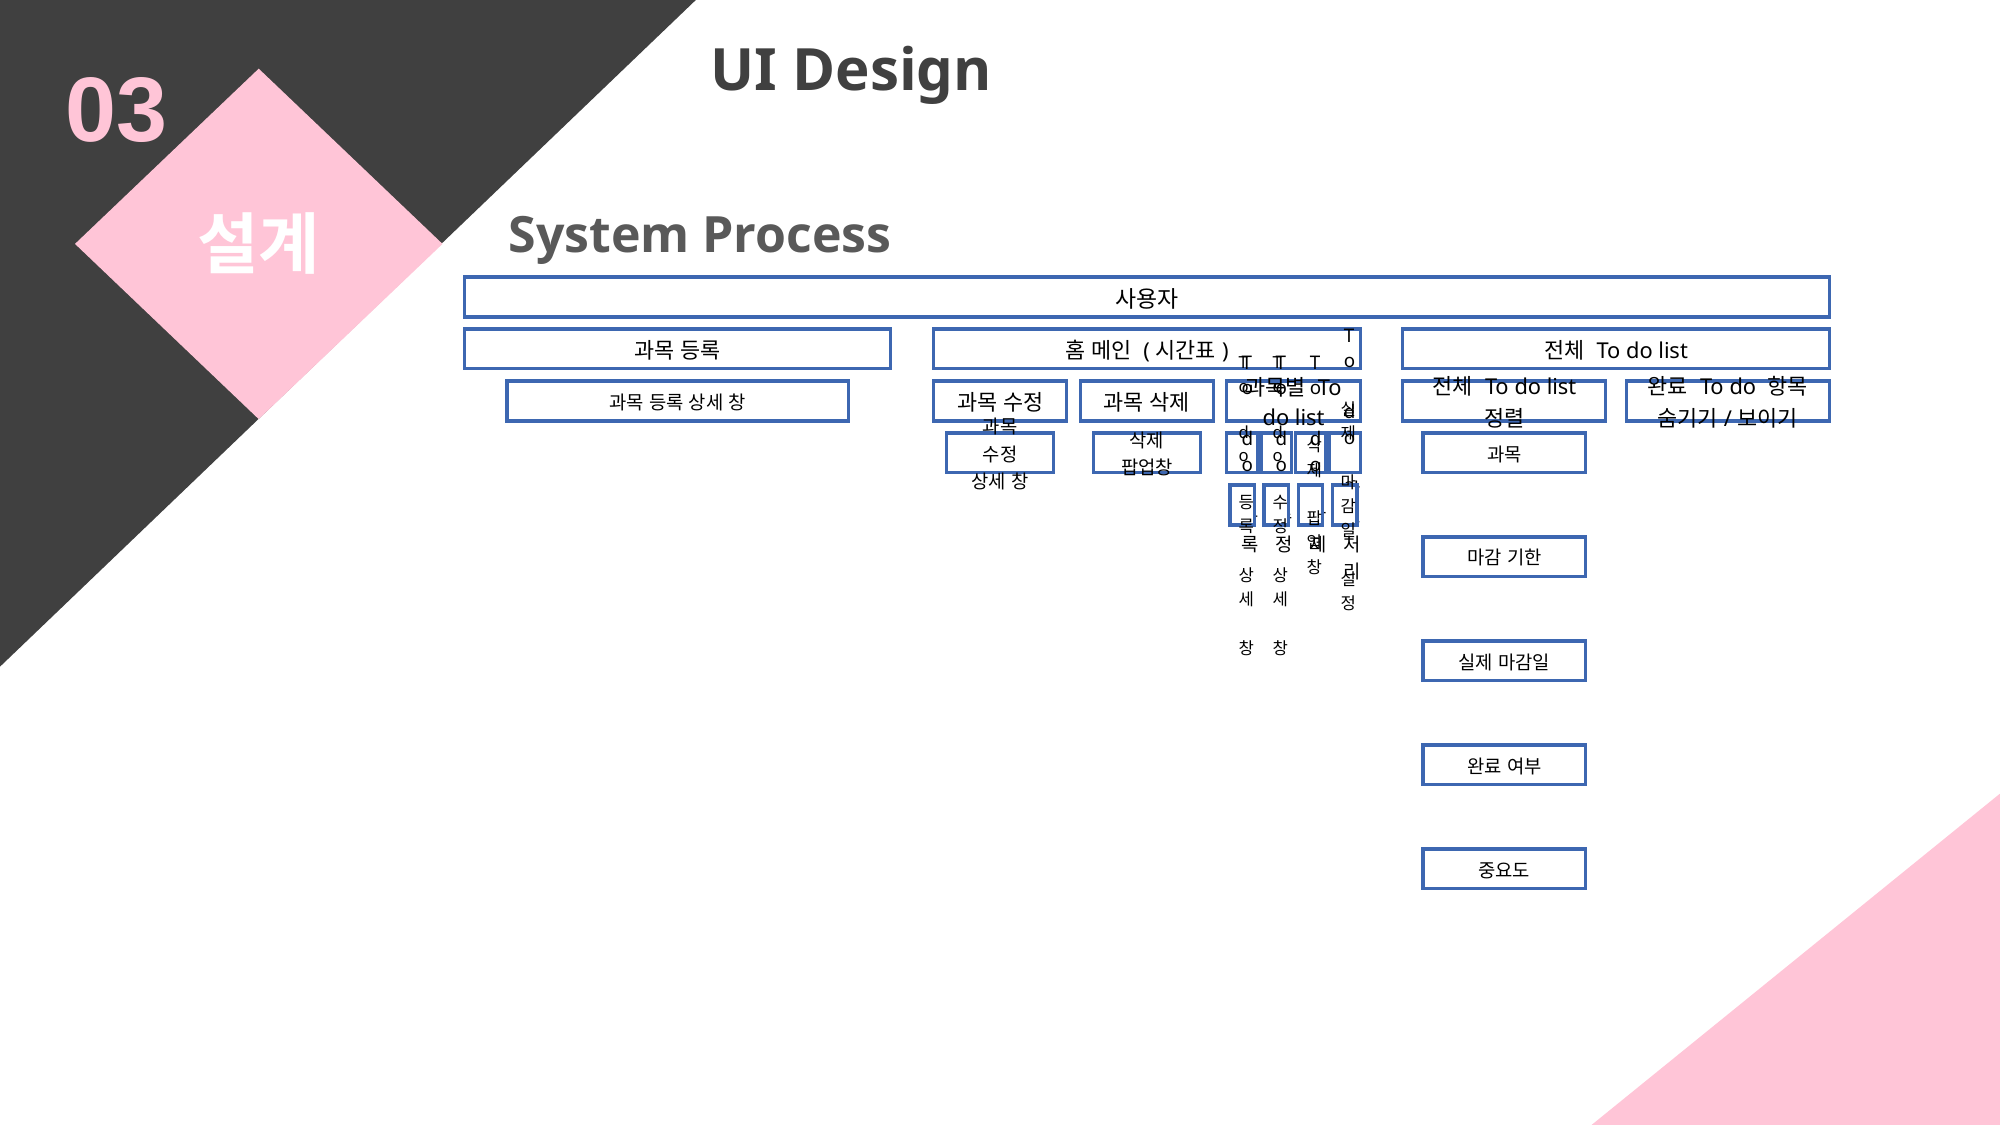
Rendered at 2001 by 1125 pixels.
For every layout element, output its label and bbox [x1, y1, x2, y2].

text_box [0, 0, 2000, 1125]
text_box [293, 276, 2000, 993]
